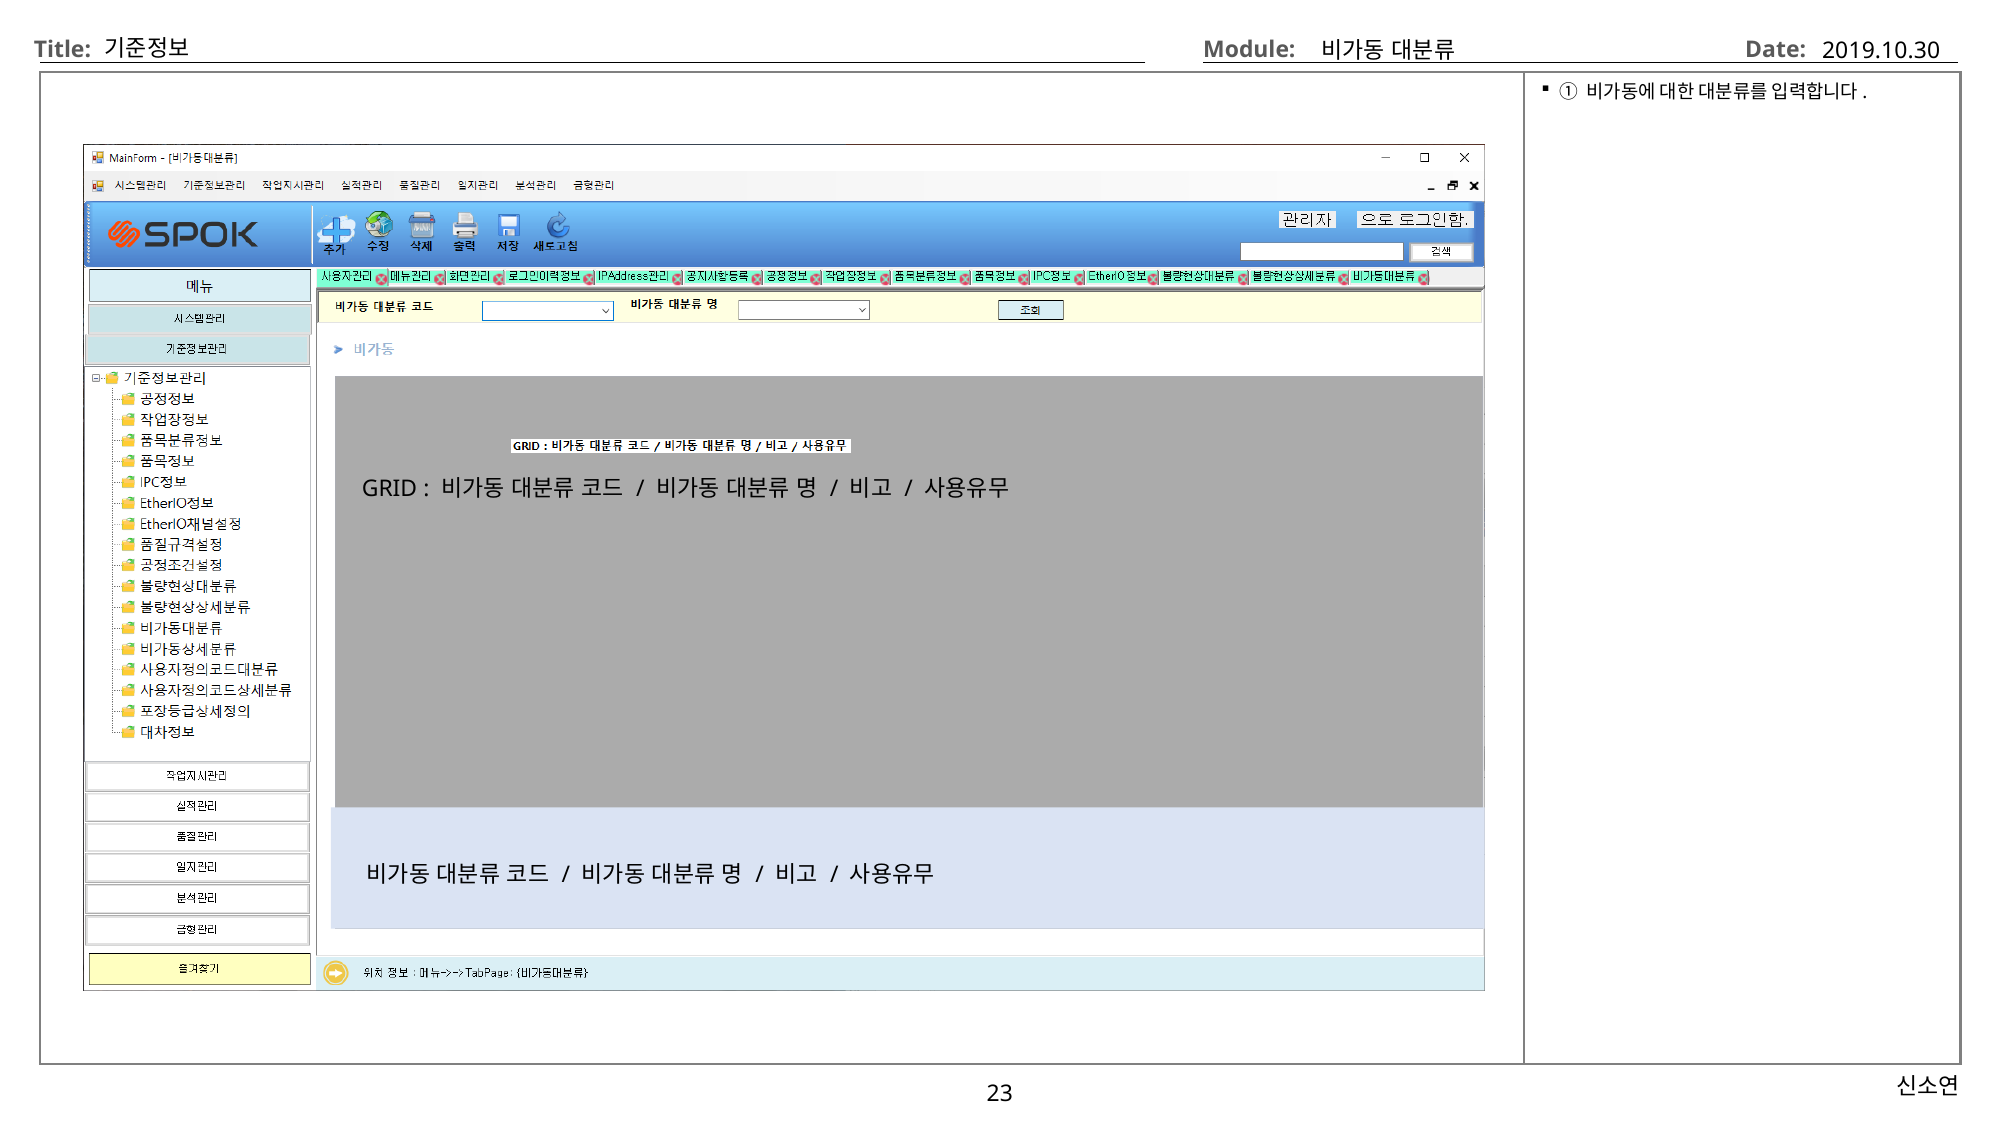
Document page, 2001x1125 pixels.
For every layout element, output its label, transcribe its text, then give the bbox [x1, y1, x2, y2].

title 기준정보 [104, 29, 1123, 66]
text_box ① 비가동에 대한 대분류를 입력합니다. [1526, 72, 1960, 144]
list 신소연 [1526, 1067, 1960, 1103]
list 2019.10.30 [1822, 31, 1990, 67]
picture [83, 144, 1485, 991]
list 비가동 대분류 [1321, 31, 1651, 67]
